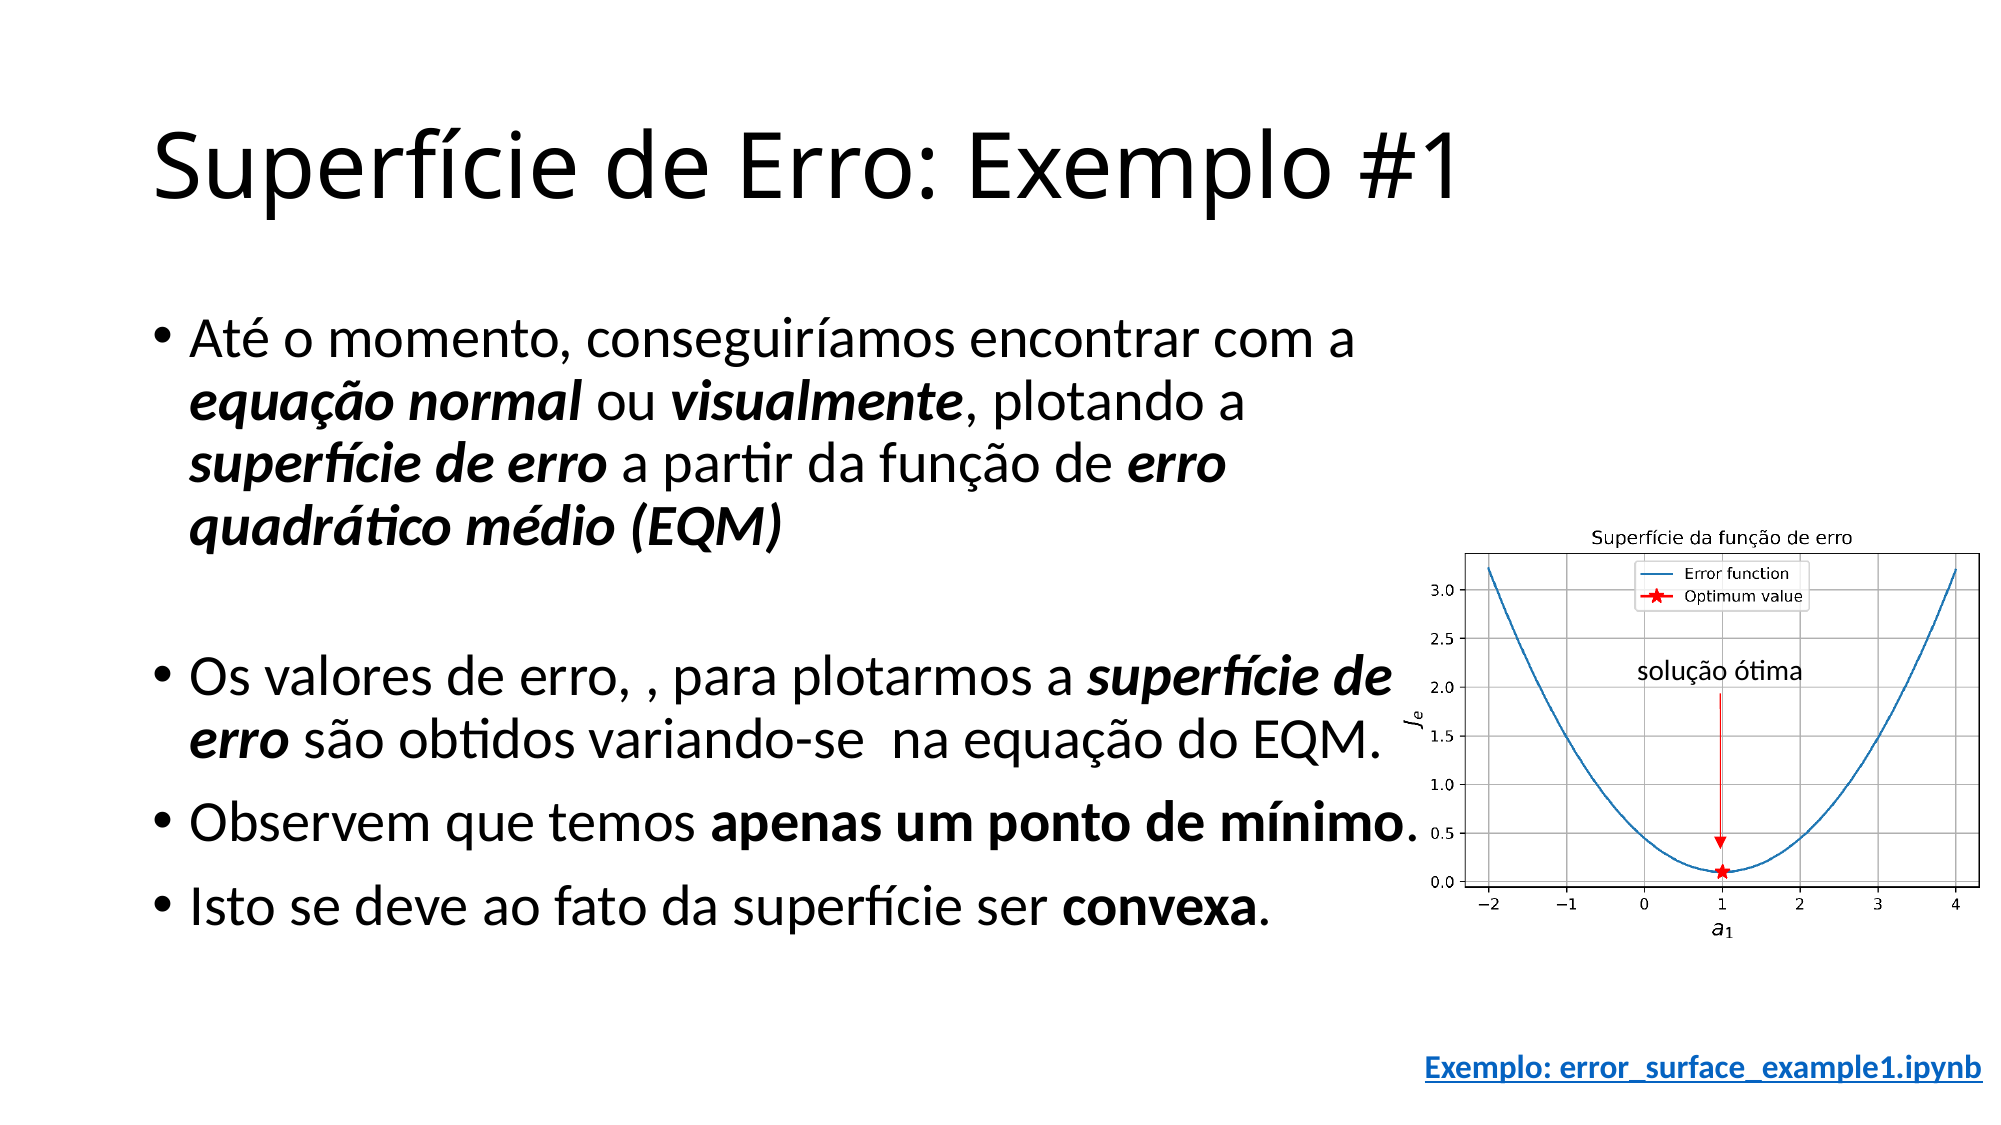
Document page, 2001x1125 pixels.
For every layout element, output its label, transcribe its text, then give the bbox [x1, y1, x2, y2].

text_box Exemplo: error_surface_example1.ipynb [1409, 1038, 1998, 1093]
title Superfície de Erro: Exemplo #1 [137, 59, 1863, 278]
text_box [1401, 525, 1983, 943]
